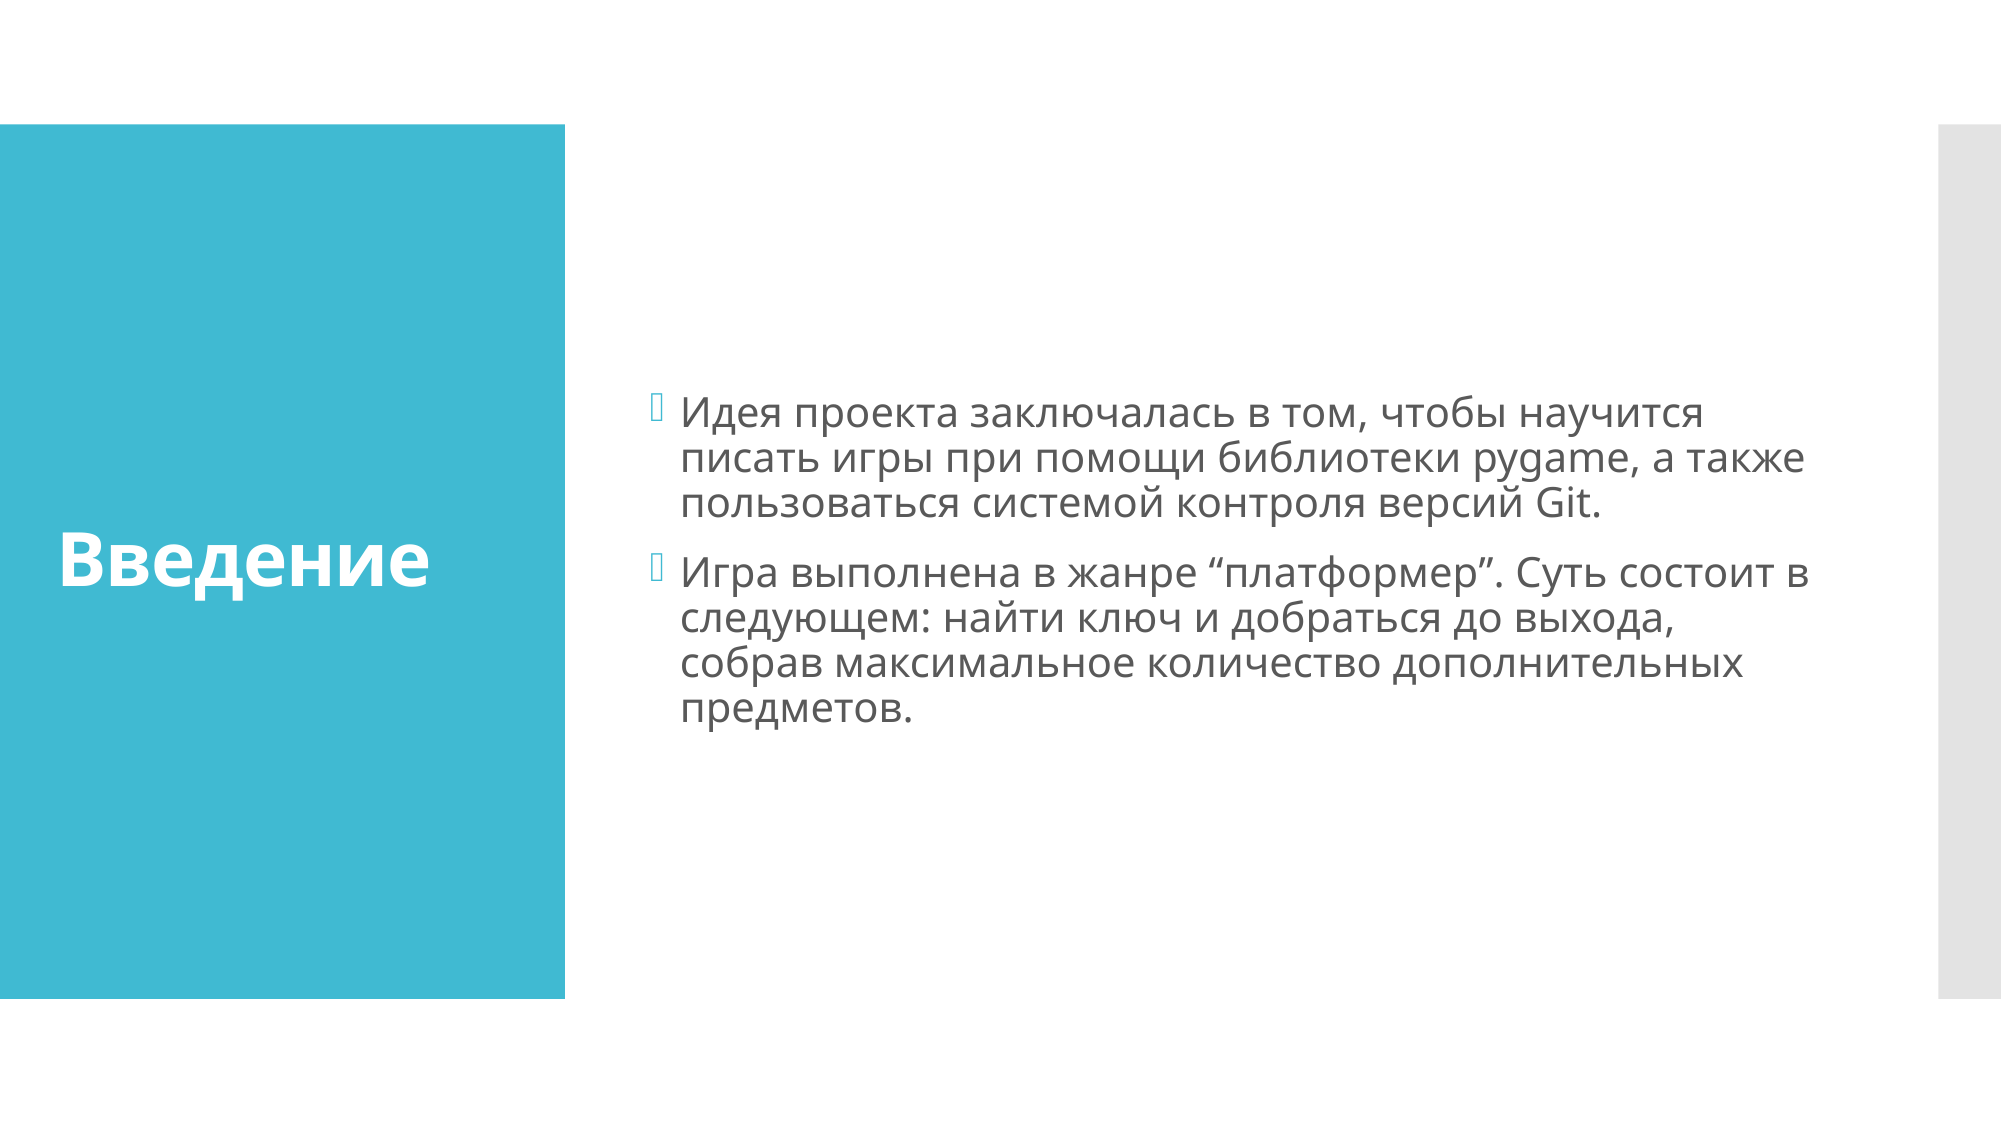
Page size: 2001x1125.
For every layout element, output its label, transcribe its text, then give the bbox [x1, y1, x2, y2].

list Идея проекта заключалась в том, чтобы научится писать игры при помощи библиотеки pygame, а также пользоваться системой контроля версий Git. Игра выполнена в жанре “платформер”. Суть состоит в следующем: найти ключ и добраться до выхода, собрав максимальное количество дополнительных предметов. [634, 141, 1835, 982]
title Введение [41, 184, 525, 940]
